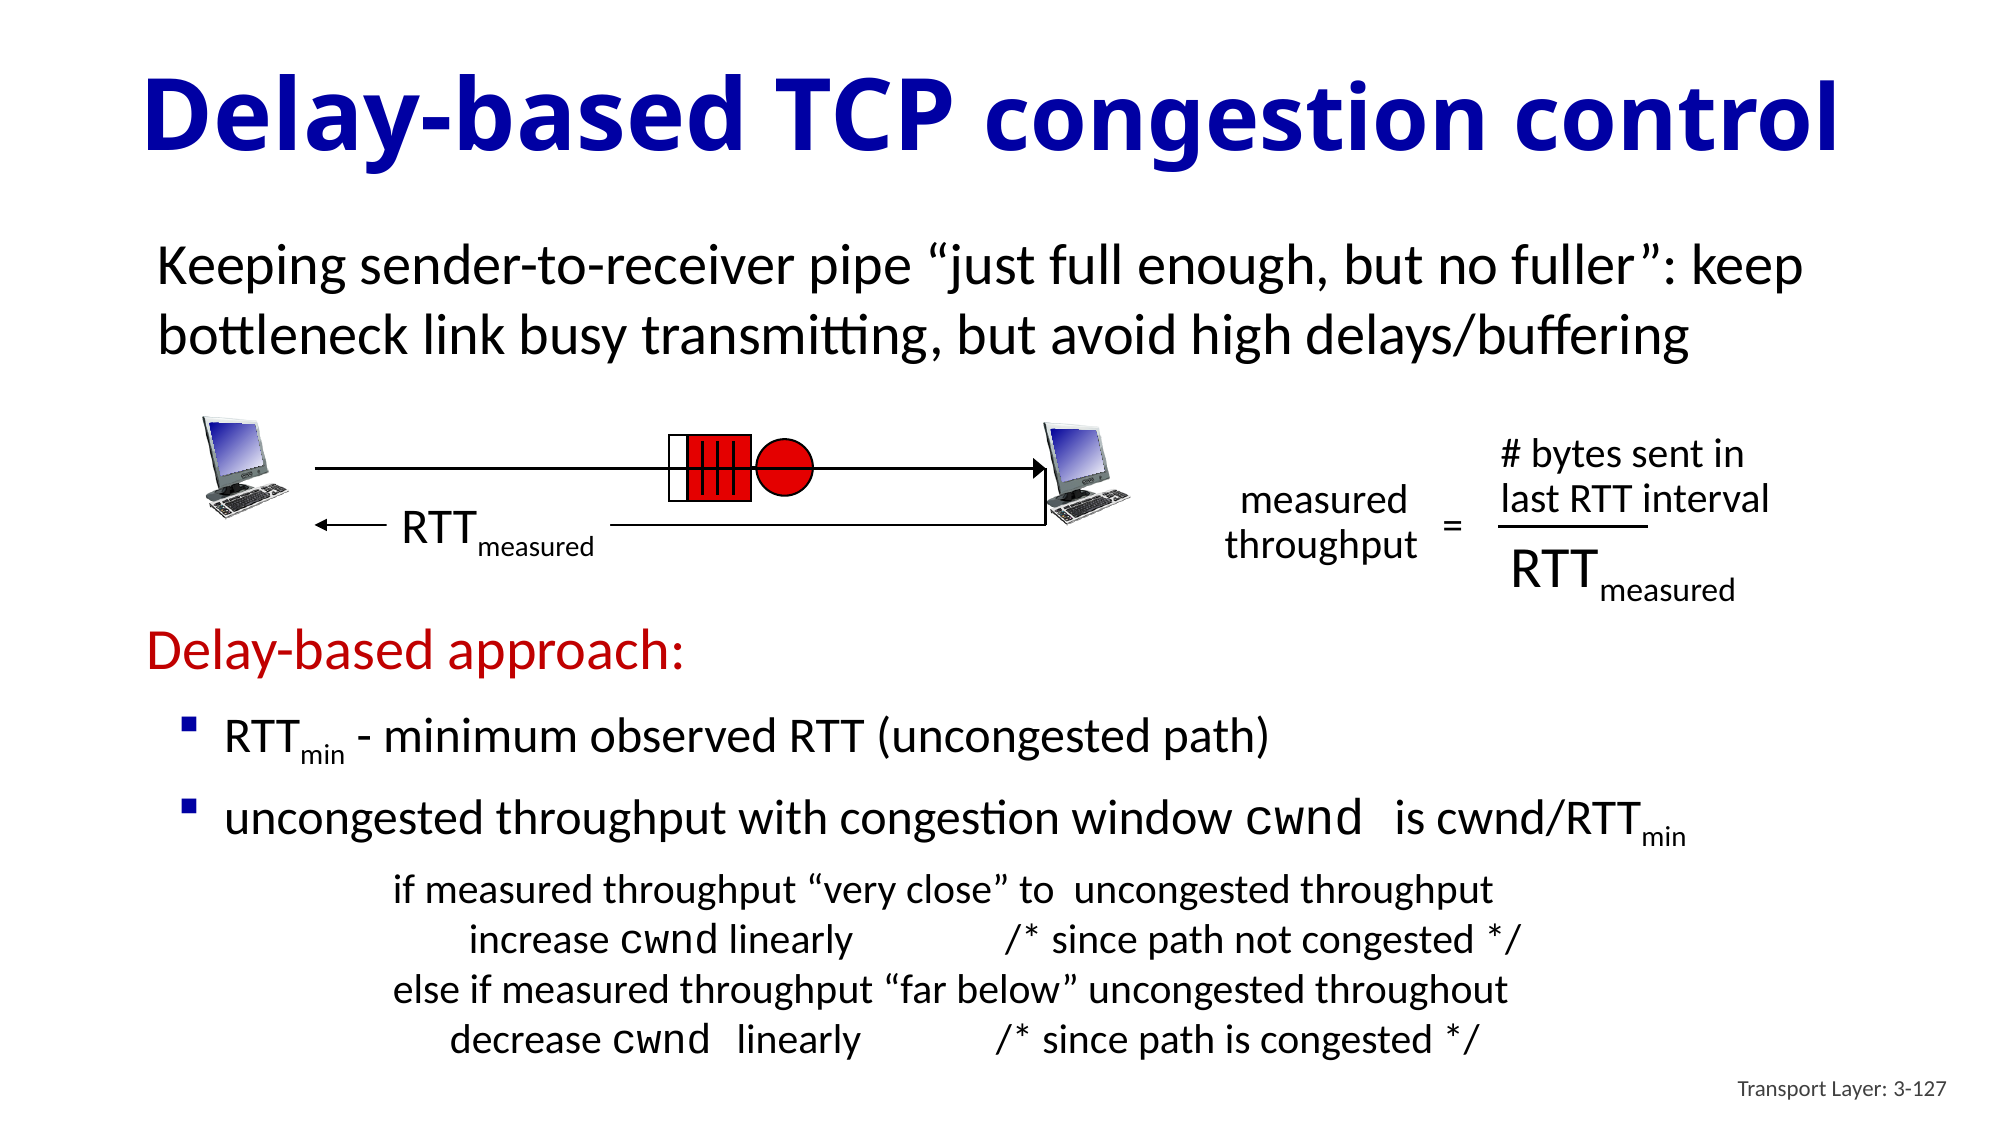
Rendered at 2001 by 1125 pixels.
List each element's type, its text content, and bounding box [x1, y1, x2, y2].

slide_number Transport Layer: 3-127 [1512, 1056, 1963, 1117]
title Delay-based TCP congestion control [124, 44, 1994, 192]
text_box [199, 411, 1152, 563]
text_box Delay-based approach: RTTmin - minimum observed RTT (uncongested path) uncongested throughput with congestion window cwnd is cwnd/RTTmin [123, 611, 2000, 971]
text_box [1208, 424, 1791, 608]
text_box if measured throughput “very close” to uncongested throughput increase cwnd linearly /* since path not congested */ else if measured throughput “far below” uncongested throughout decrease cwnd linearly /* since path is congested */ [378, 854, 1618, 1114]
text_box Keeping sender-to-receiver pipe “just full enough, but no fuller”: keep bottleneck link busy transmitting, but avoid high delays/buffering [103, 218, 2000, 579]
